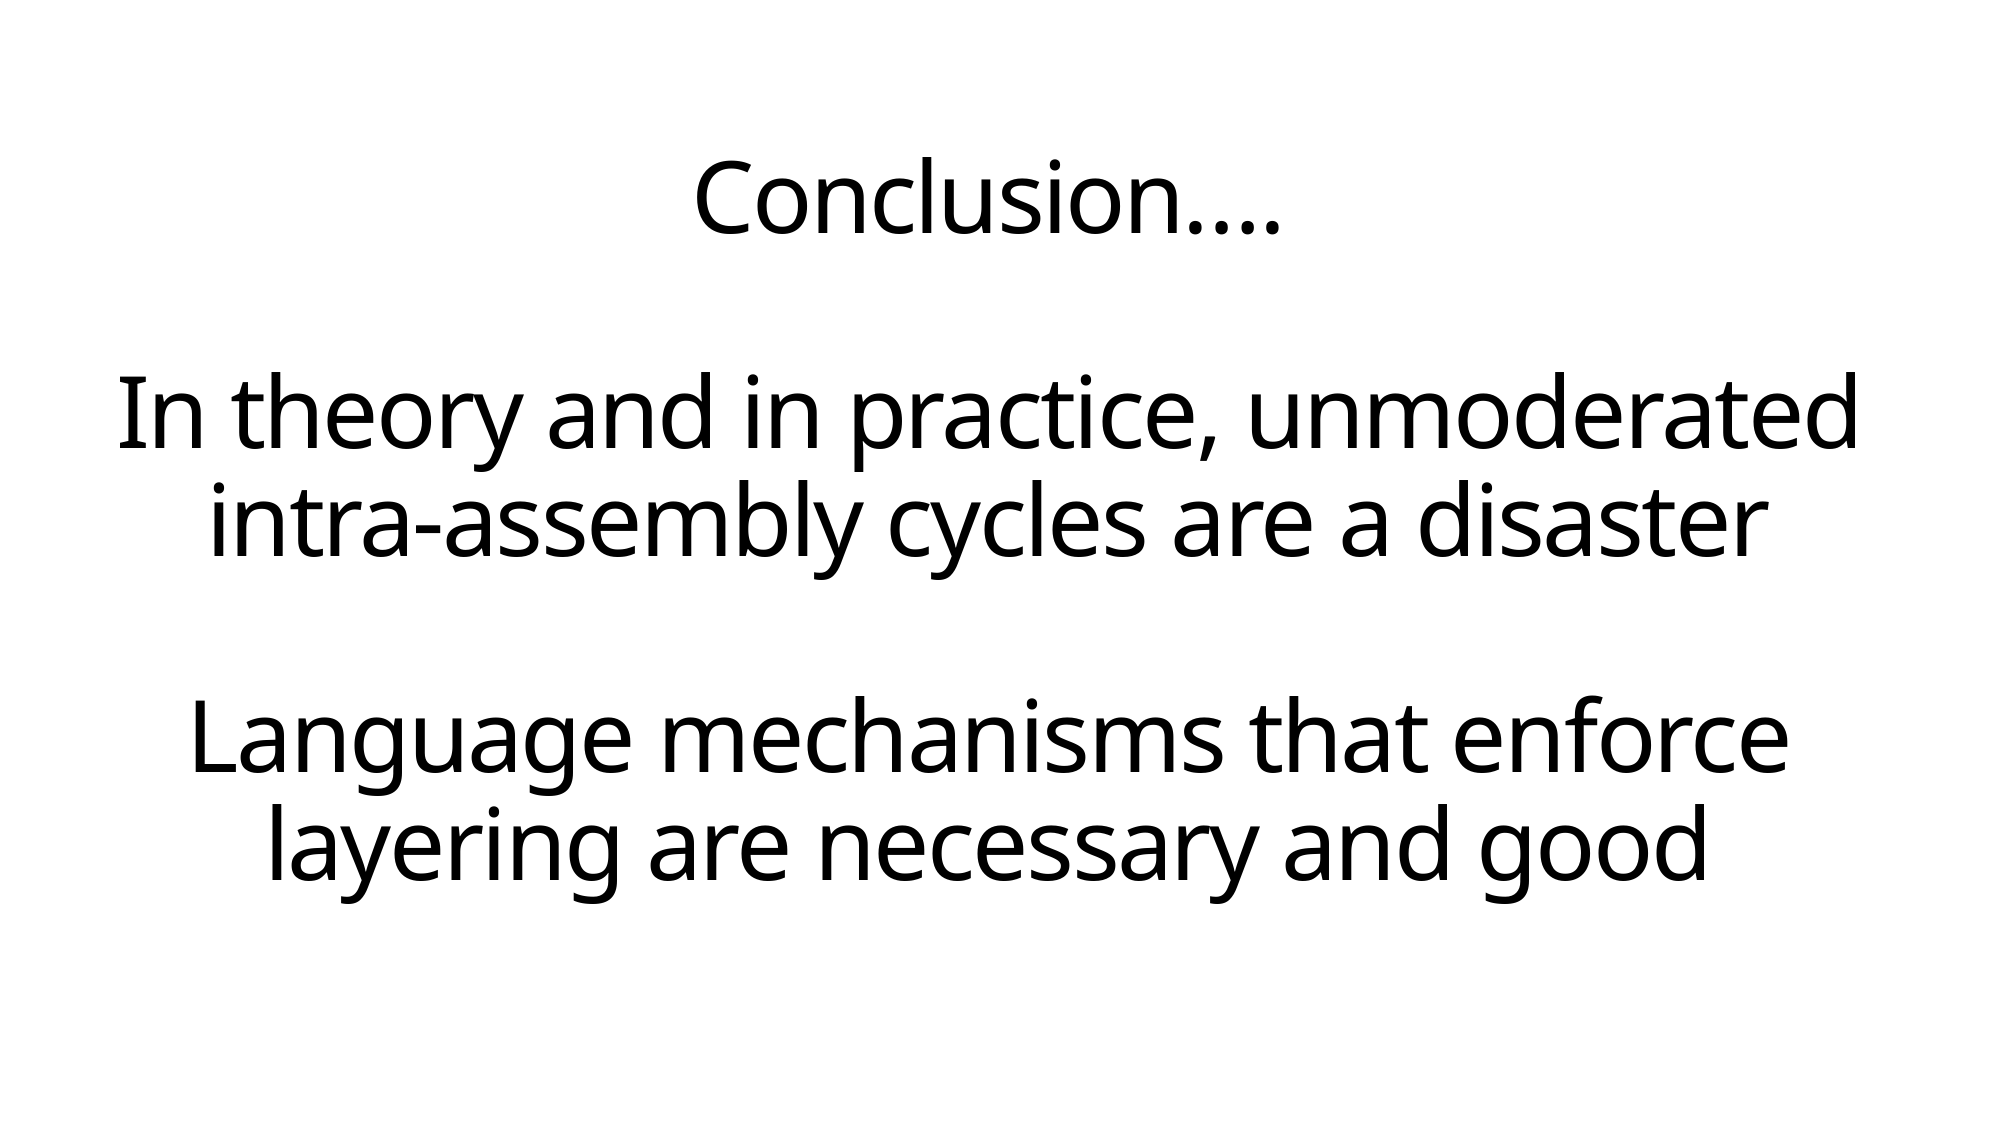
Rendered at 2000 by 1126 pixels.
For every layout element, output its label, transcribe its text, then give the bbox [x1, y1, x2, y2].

title Conclusion…. In theory and in practice, unmoderated intra-assembly cycles are a disaster Language mechanisms that enforce layering are necessary and good [72, 146, 1906, 911]
